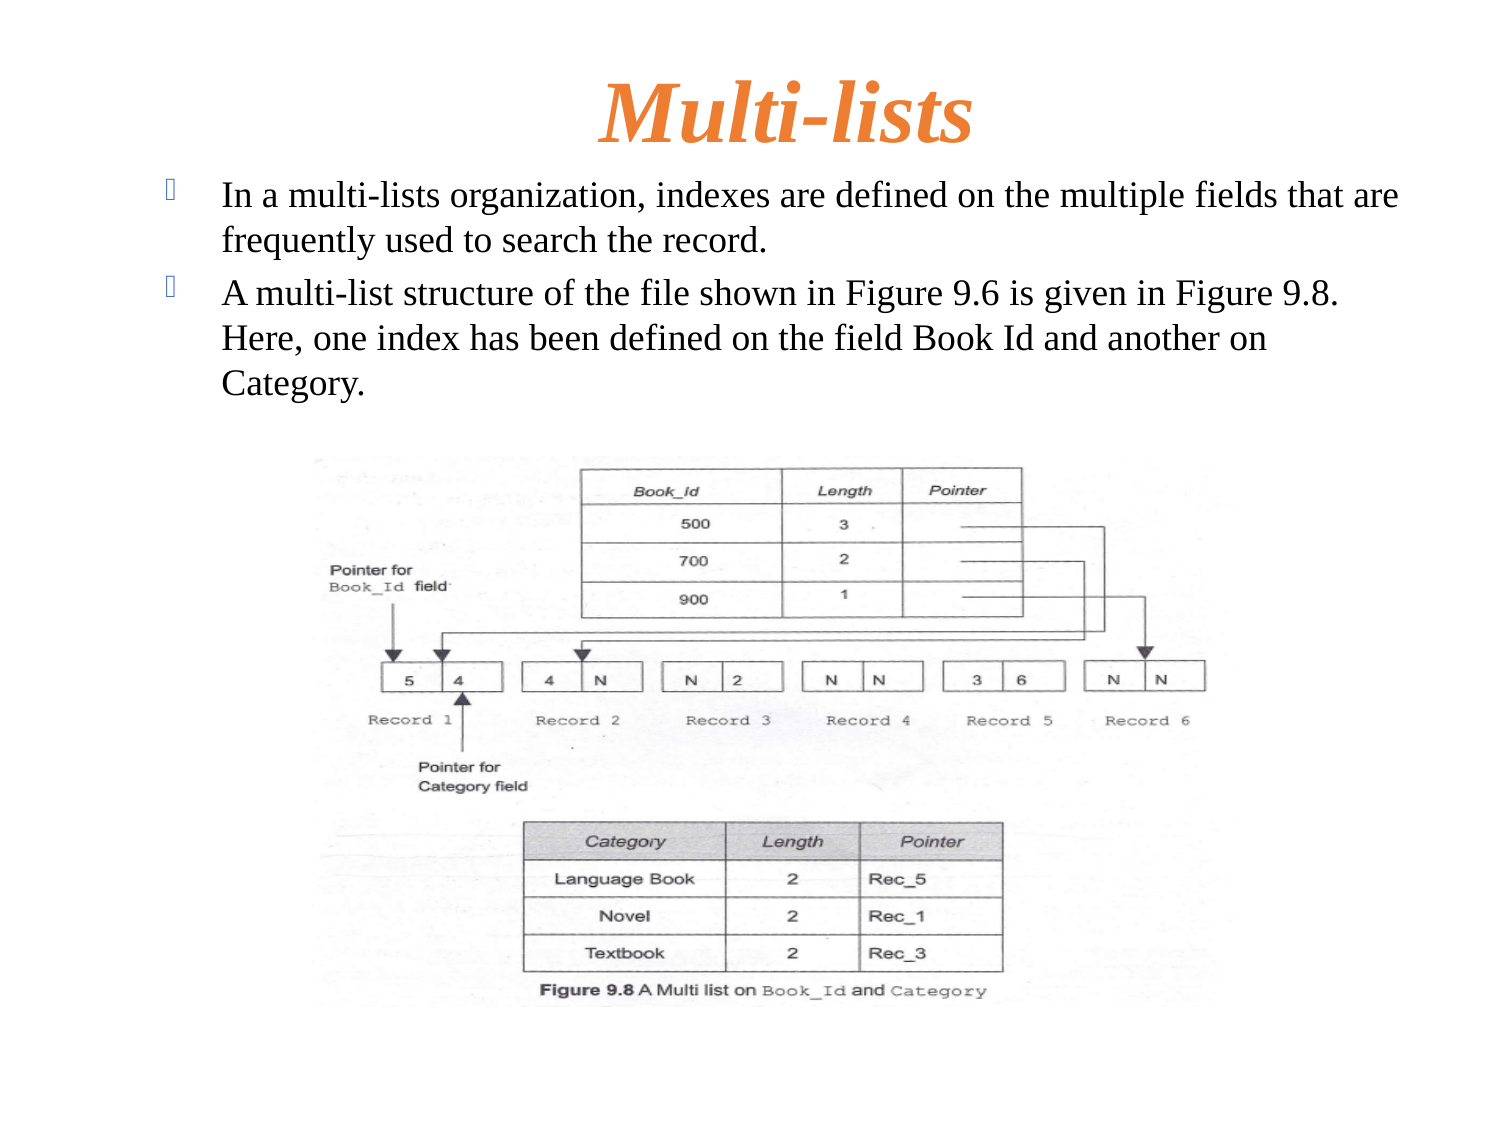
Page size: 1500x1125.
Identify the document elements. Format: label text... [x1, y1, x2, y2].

title Multi-lists [150, 45, 1425, 162]
list In a multi-lists organization, indexes are defined on the multiple fields that are frequently used to search the record. A multi-list structure of the file shown in Figure 9.6 is given in Figure 9.8. Here, one index has been defined on the field Book Id and another on Category. [150, 162, 1425, 913]
picture [312, 455, 1234, 1007]
